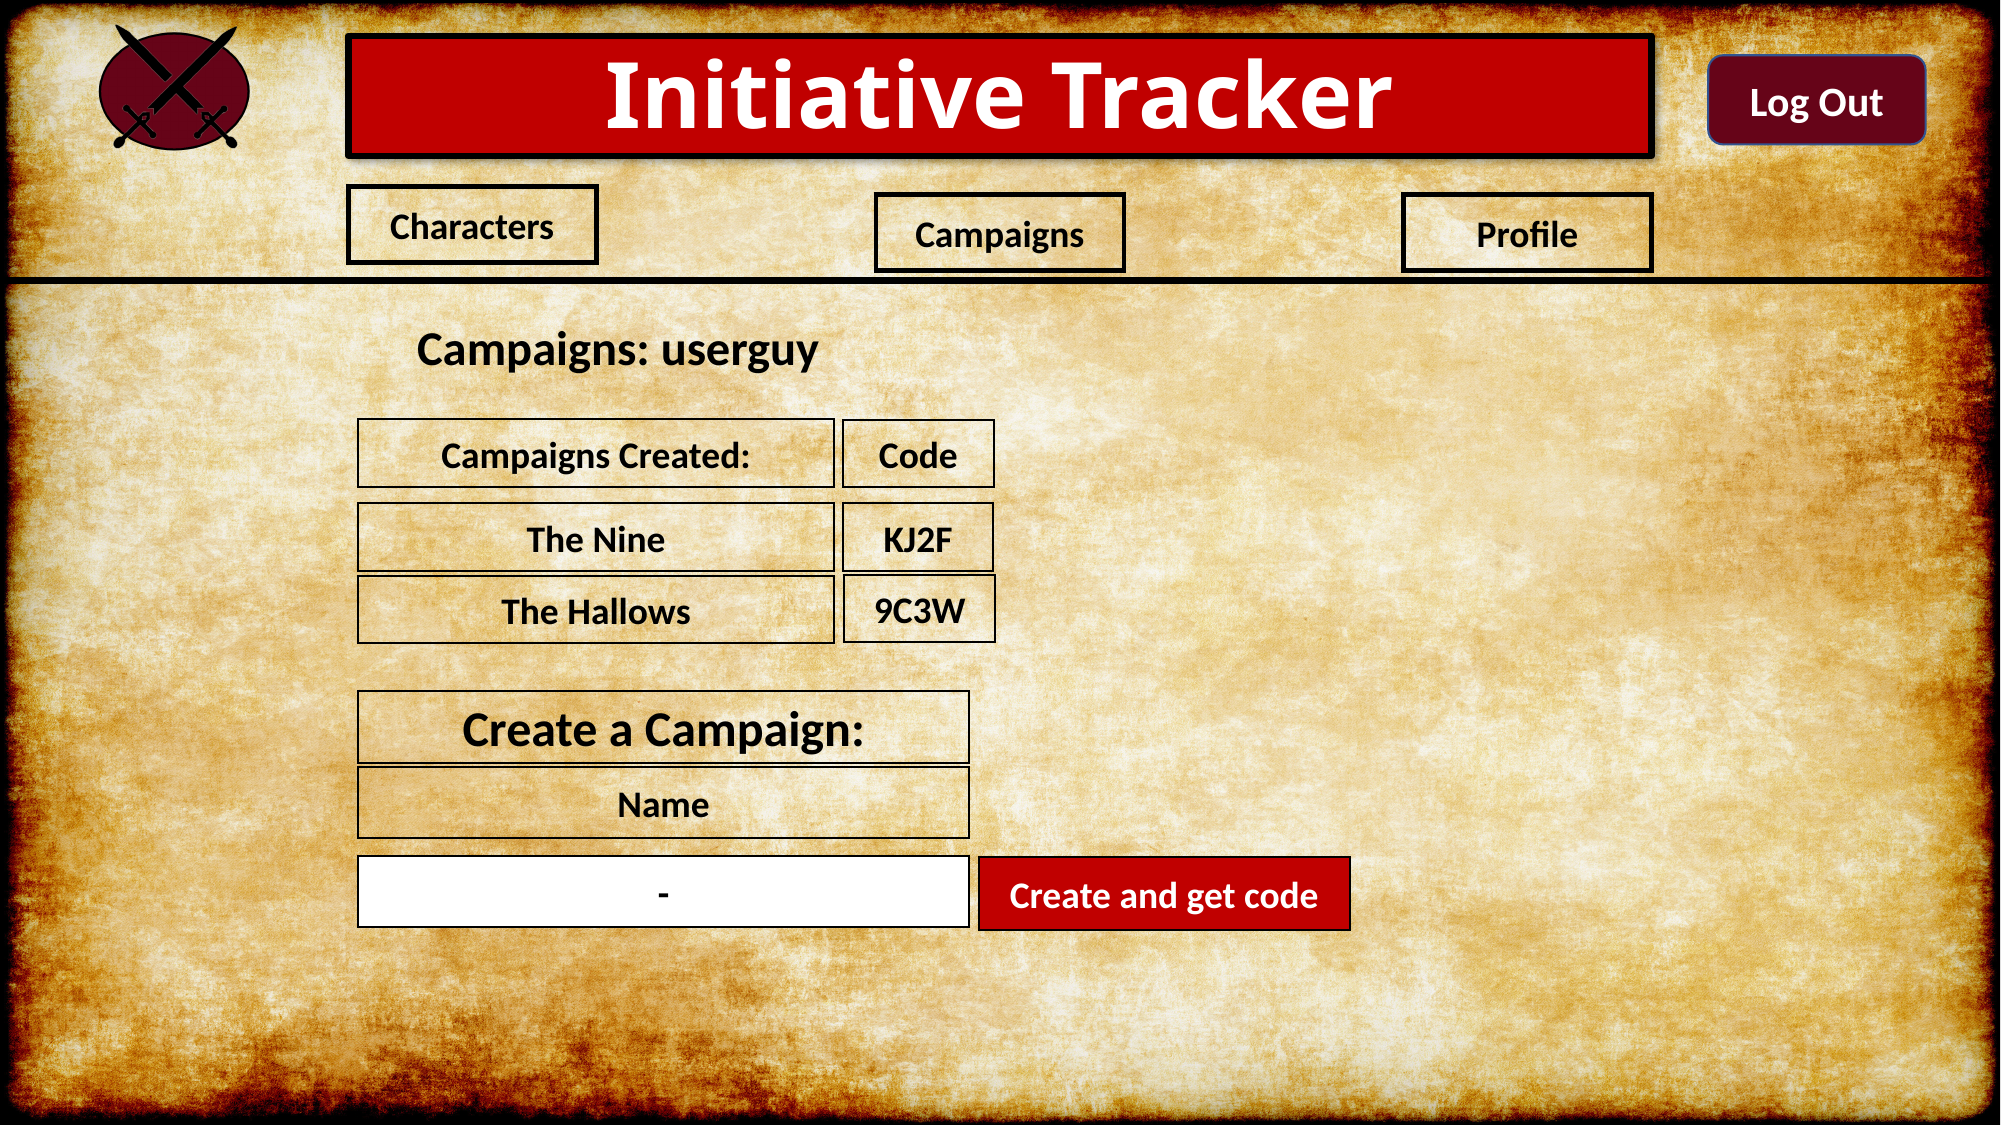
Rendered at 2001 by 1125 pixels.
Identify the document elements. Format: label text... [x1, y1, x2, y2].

text_box [0, 0, 2000, 281]
text_box Log Out [1707, 54, 1927, 146]
text_box Campaigns Created: [357, 418, 835, 488]
text_box KJ2F [842, 502, 994, 572]
text_box Characters [347, 186, 597, 264]
text_box The Hallows [357, 575, 835, 644]
text_box Profile [1403, 193, 1653, 272]
title Initiative Tracker [348, 35, 1652, 156]
text_box The Nine [357, 502, 835, 572]
text_box Code [842, 419, 995, 488]
text_box 9C3W [843, 574, 996, 643]
text_box - [357, 855, 970, 928]
text_box Campaigns [875, 193, 1125, 272]
text_box Name [357, 766, 970, 839]
picture [74, 0, 275, 200]
picture [0, 0, 2001, 1125]
text_box Create a Campaign: [357, 690, 970, 764]
text_box Create and get code [978, 856, 1351, 931]
subtitle Campaigns: userguy [317, 316, 920, 384]
